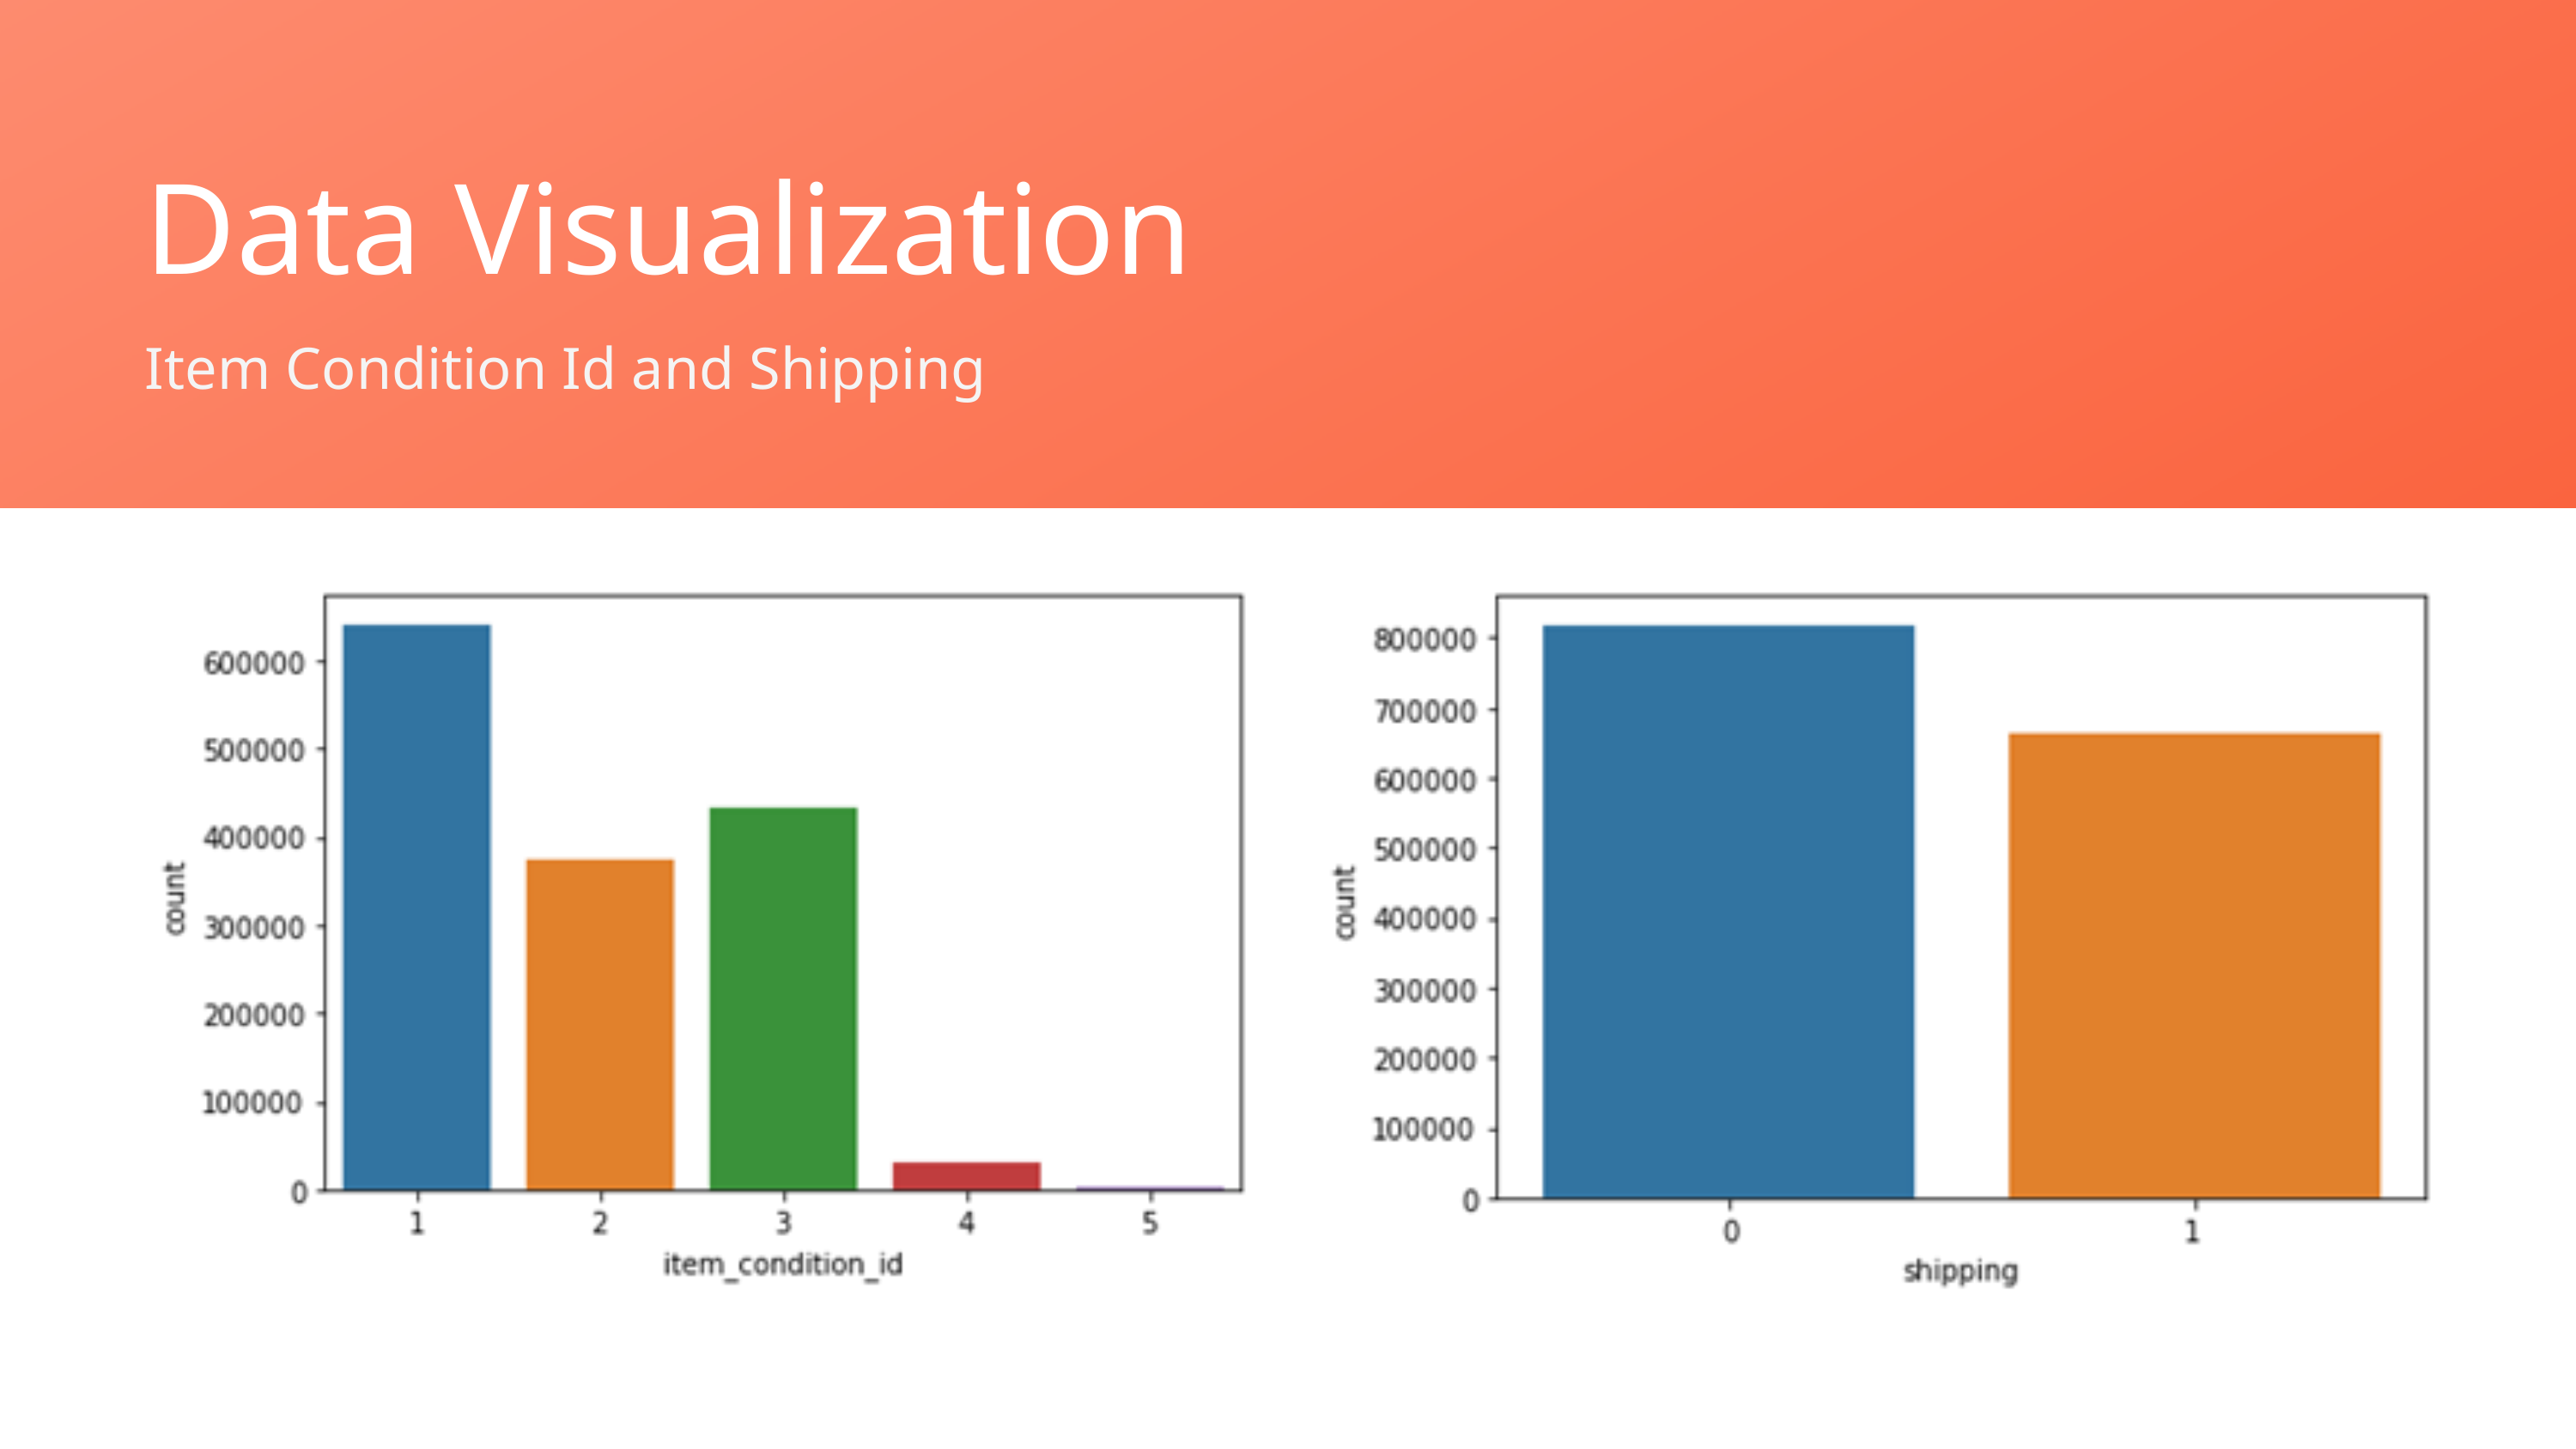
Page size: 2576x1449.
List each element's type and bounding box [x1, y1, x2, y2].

picture [0, 0, 2576, 509]
text_box [144, 144, 1844, 397]
picture [144, 579, 1261, 1298]
picture [1314, 579, 2445, 1304]
